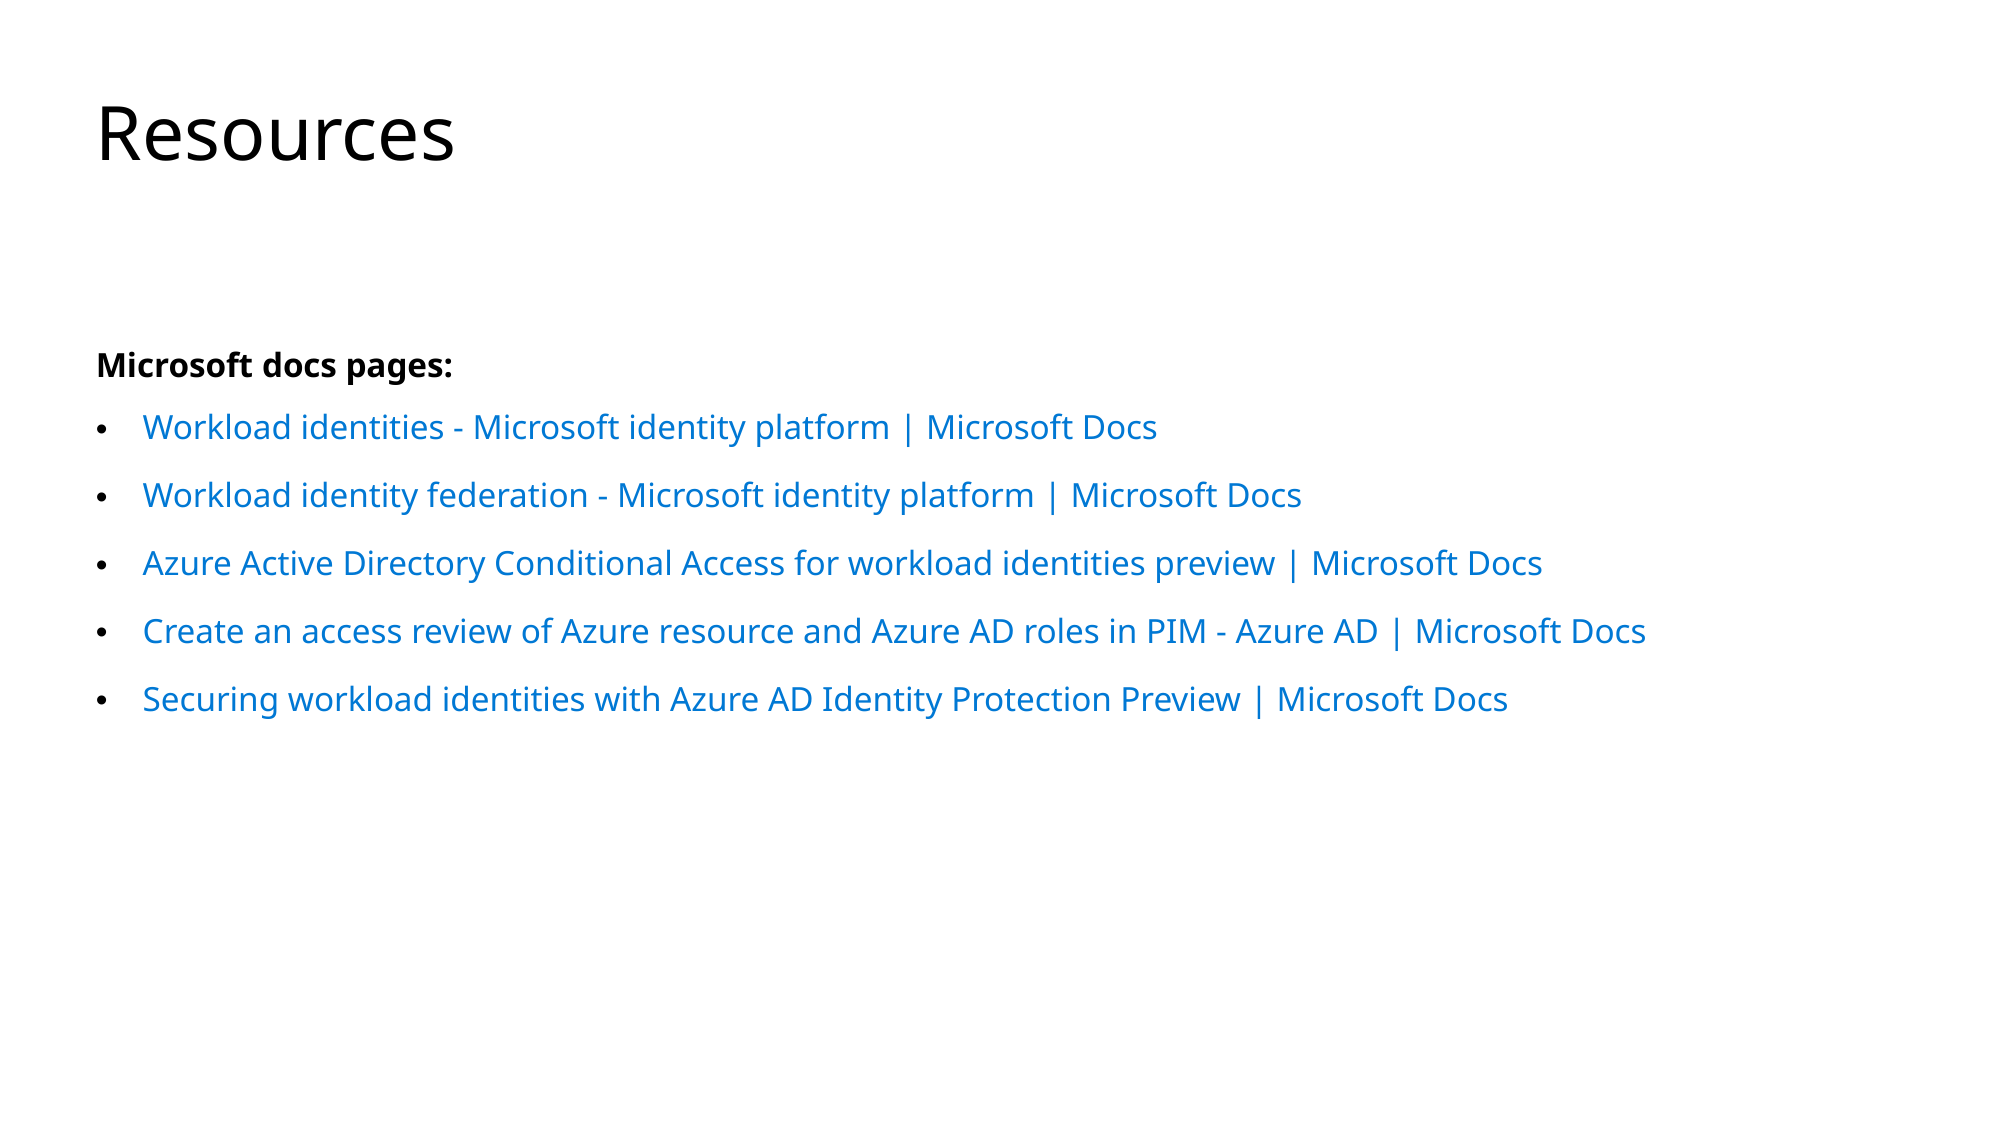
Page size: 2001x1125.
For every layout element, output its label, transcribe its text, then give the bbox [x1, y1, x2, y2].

title Resources [95, 75, 1000, 177]
text_box Microsoft docs pages: Workload identities - Microsoft identity platform | Microsoft Docs Workload identity federation - Microsoft identity platform | Microsoft Docs Azure Active Directory Conditional Access for workload identities preview | Microsoft Docs Create an access review of Azure resource and Azure AD roles in PIM - Azure AD | Microsoft Docs Securing workload identities with Azure AD Identity Protection Preview | Microsoft Docs [95, 323, 1725, 843]
